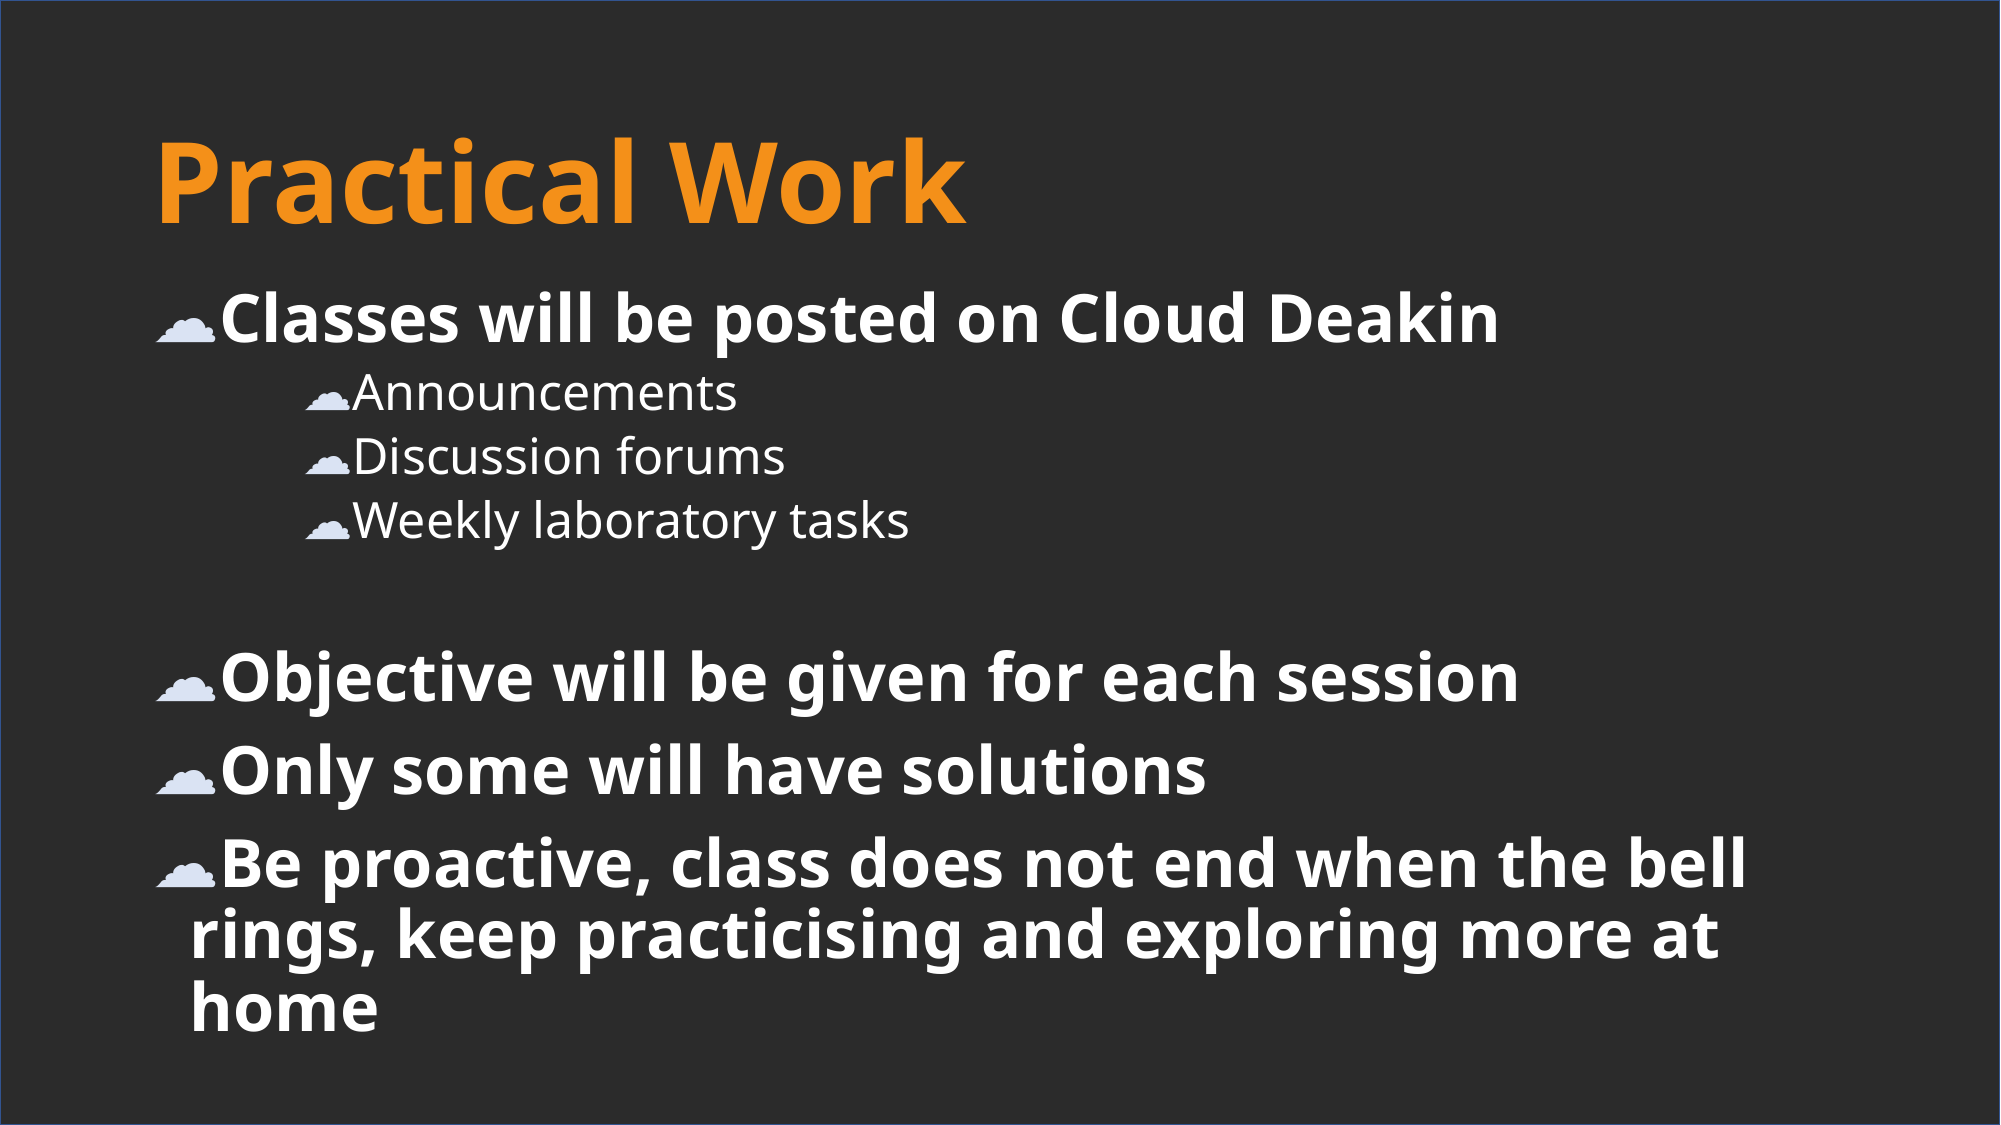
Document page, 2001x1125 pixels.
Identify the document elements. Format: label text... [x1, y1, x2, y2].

list Classes will be posted on Cloud Deakin Announcements Discussion forums Weekly laboratory tasks Objective will be given for each session Only some will have solutions Be proactive, class does not end when the bell rings, keep practicising and exploring more at home [137, 277, 1863, 992]
text_box Practical Work [137, 78, 1863, 277]
text_box [0, 0, 2000, 1125]
